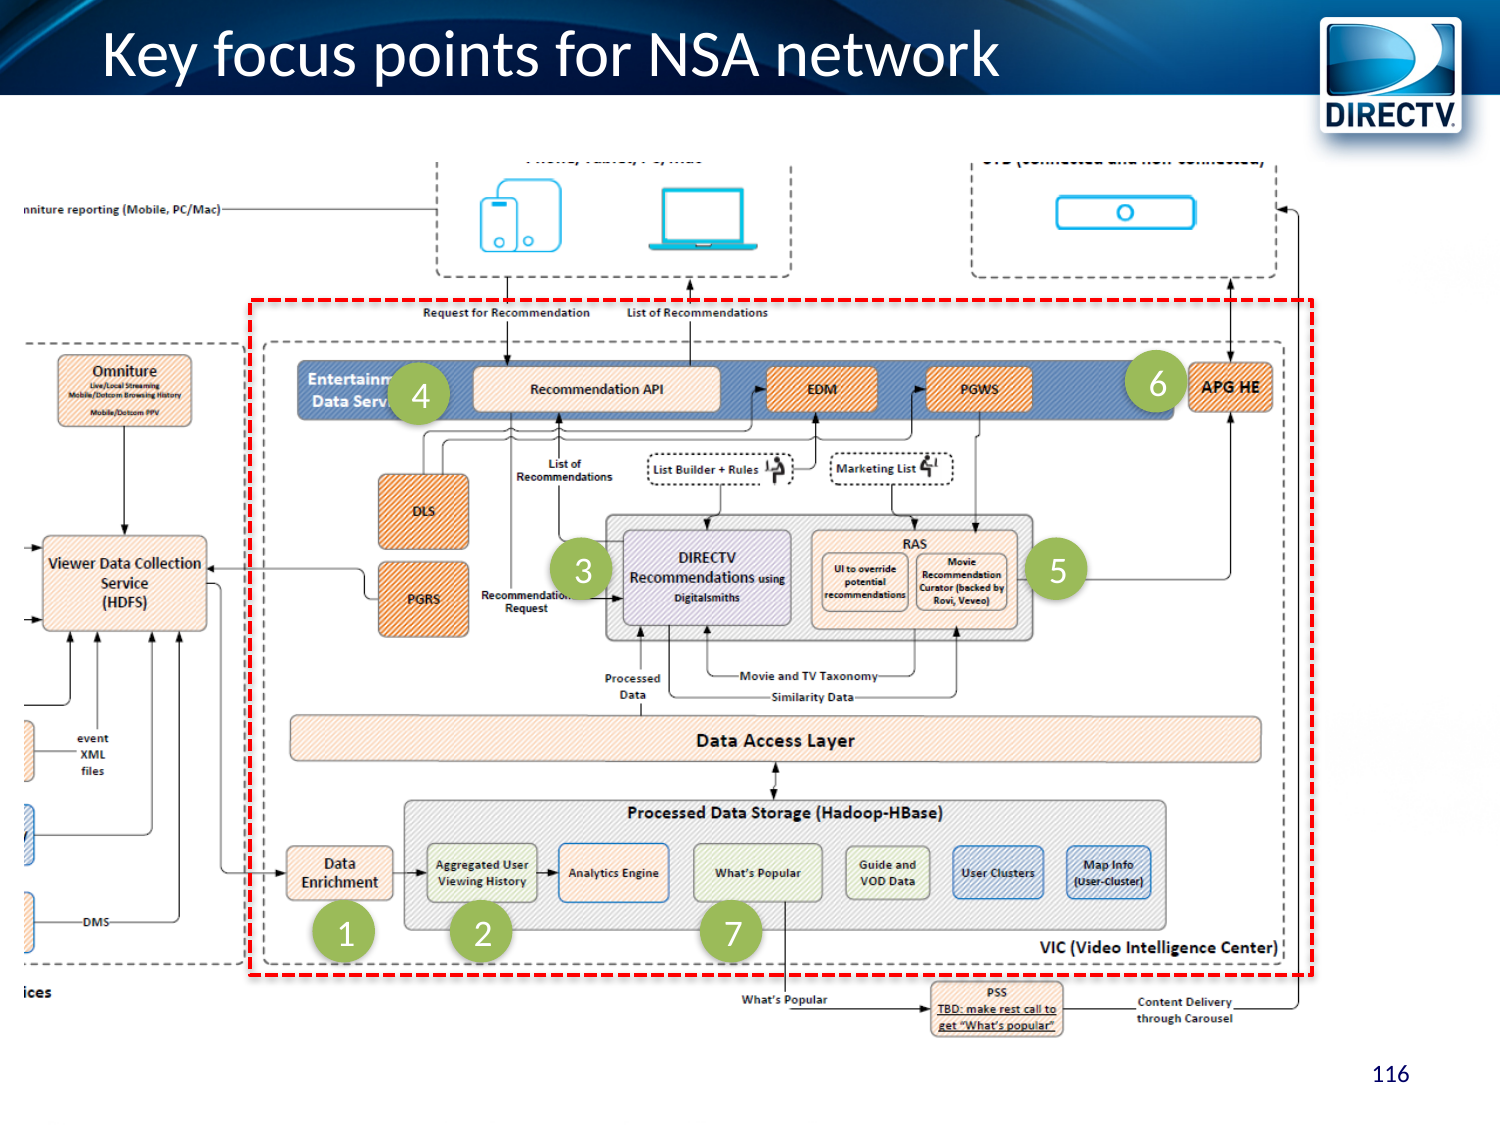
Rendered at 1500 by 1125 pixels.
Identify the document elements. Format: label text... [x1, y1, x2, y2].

title Key focus points for NSA network [87, 0, 1438, 100]
picture [0, 0, 1500, 1125]
slide_number 116 [1074, 1042, 1425, 1103]
